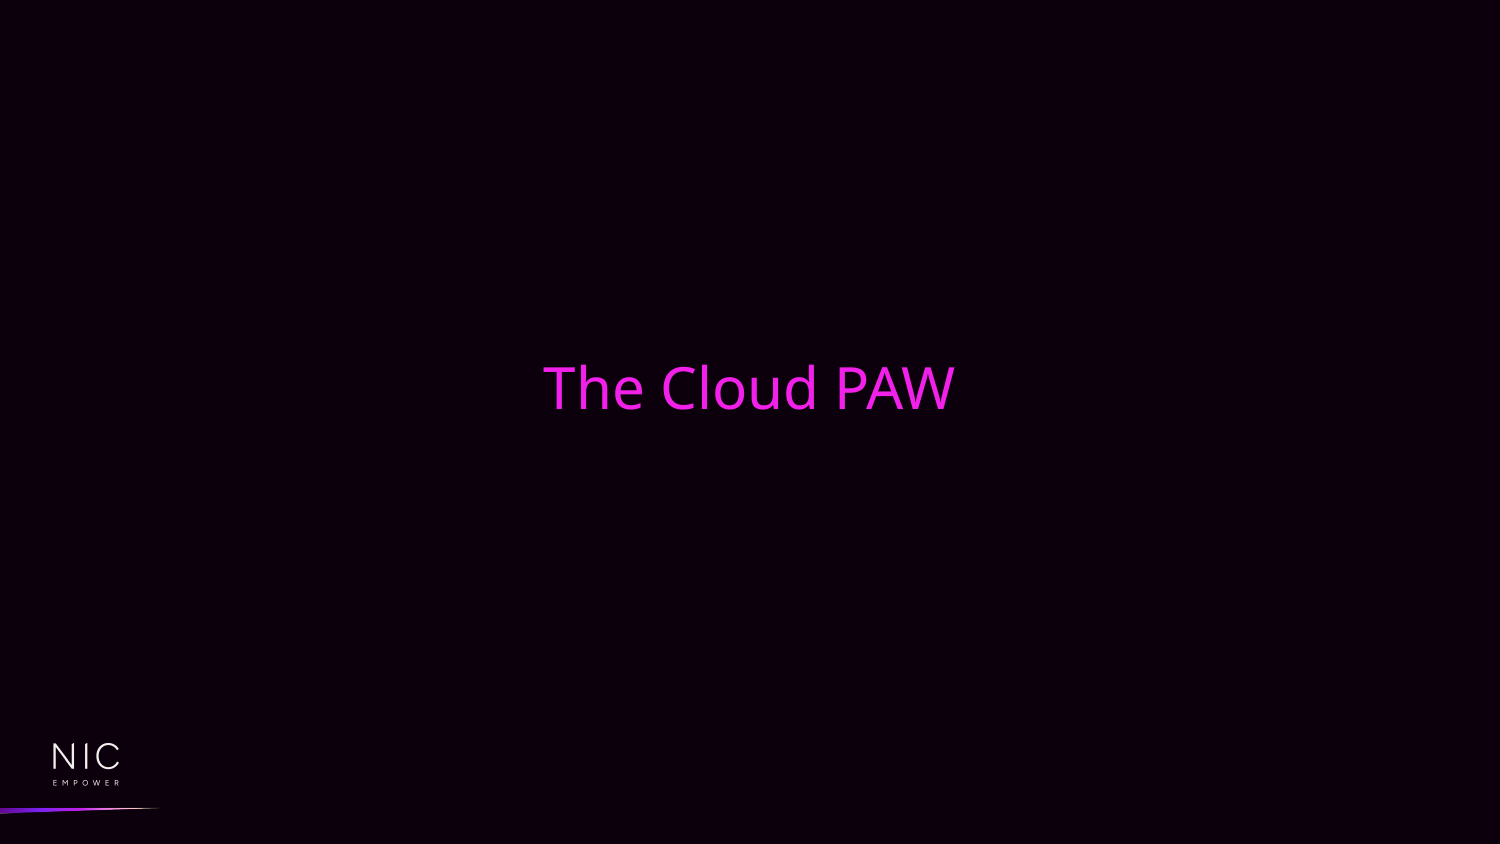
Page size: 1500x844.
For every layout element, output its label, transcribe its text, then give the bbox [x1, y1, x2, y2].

title The Cloud PAW [88, 327, 1412, 446]
picture [0, 740, 160, 816]
